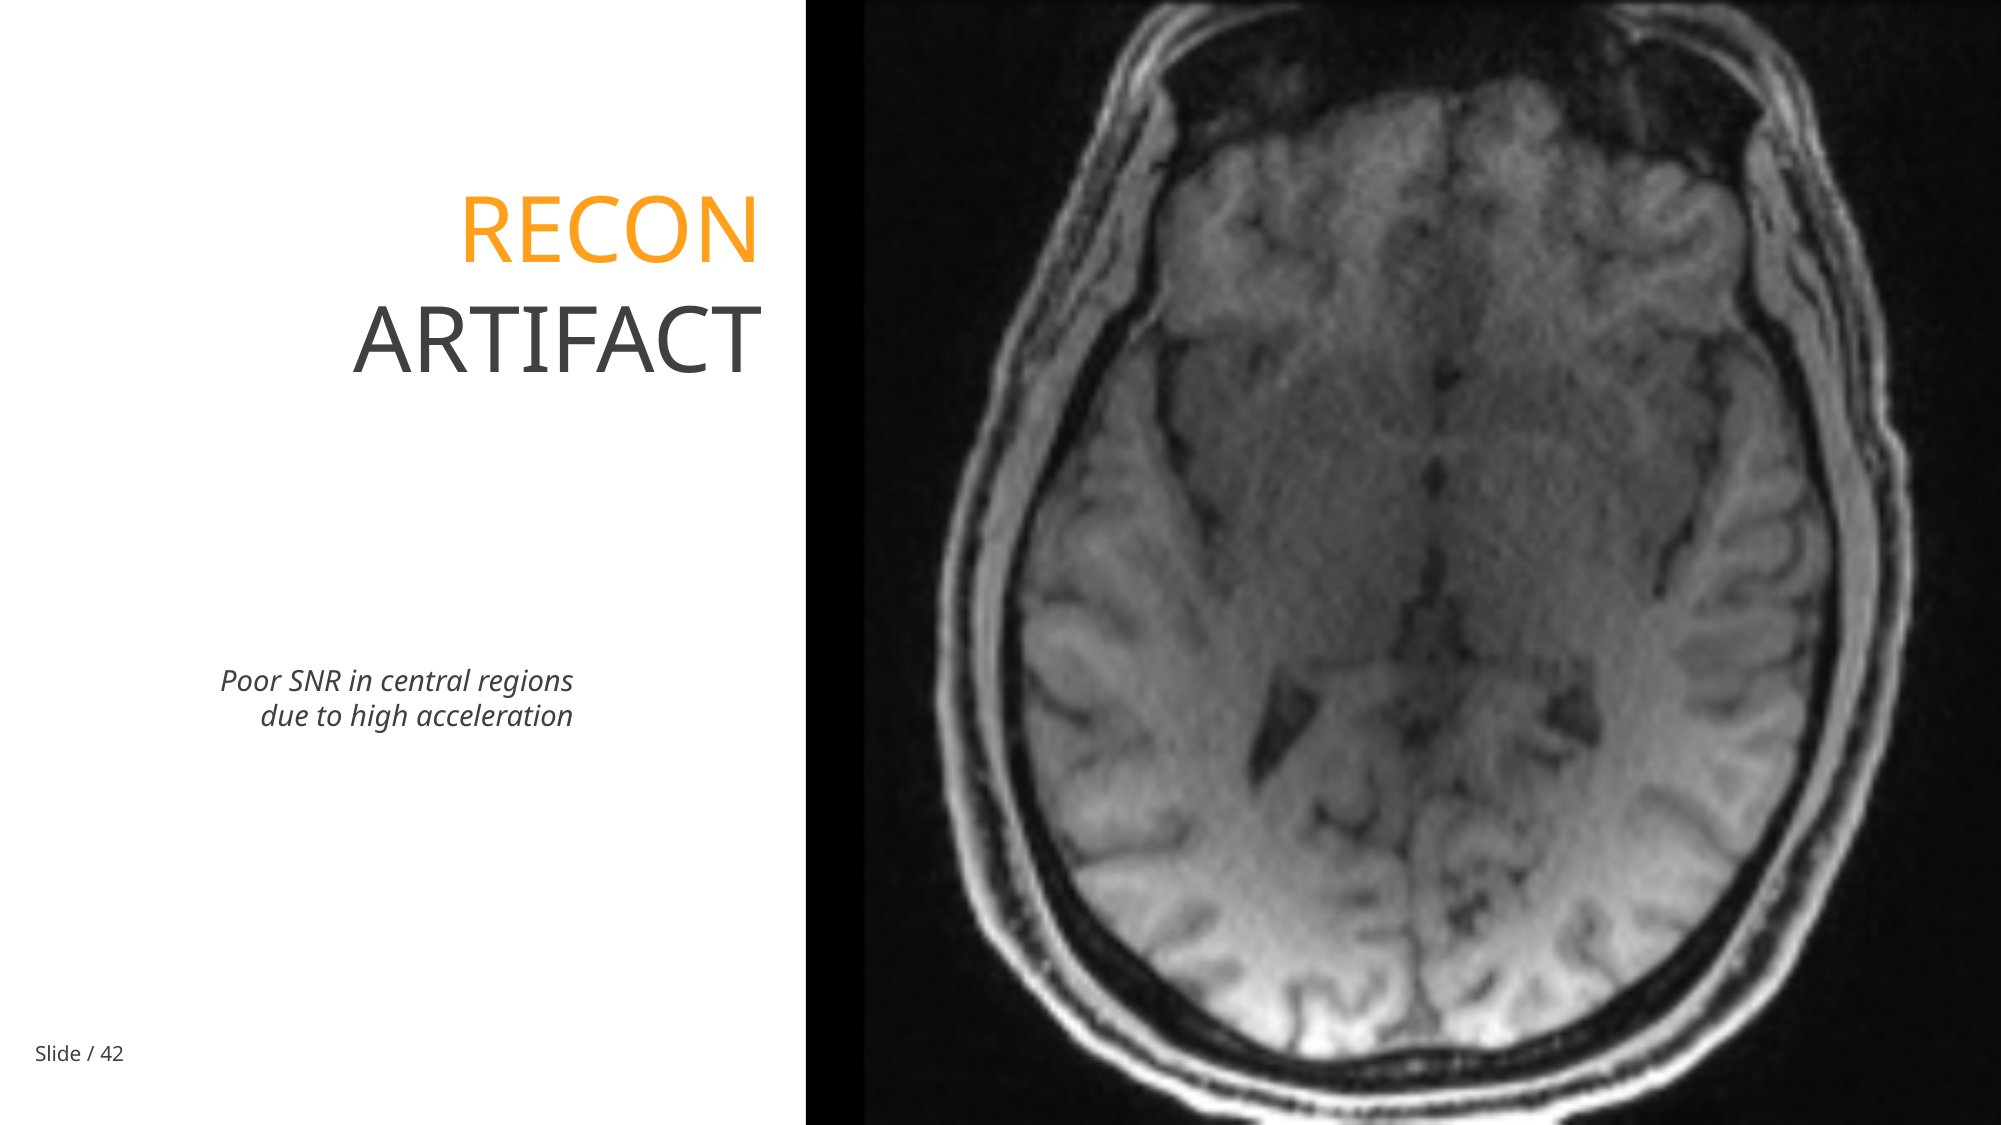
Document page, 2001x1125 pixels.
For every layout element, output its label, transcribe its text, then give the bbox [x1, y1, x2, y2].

text_box RECON ARTIFACT [338, 163, 778, 398]
text_box Poor SNR in central regions due to high acceleration [190, 655, 589, 740]
picture [805, 0, 2001, 1125]
